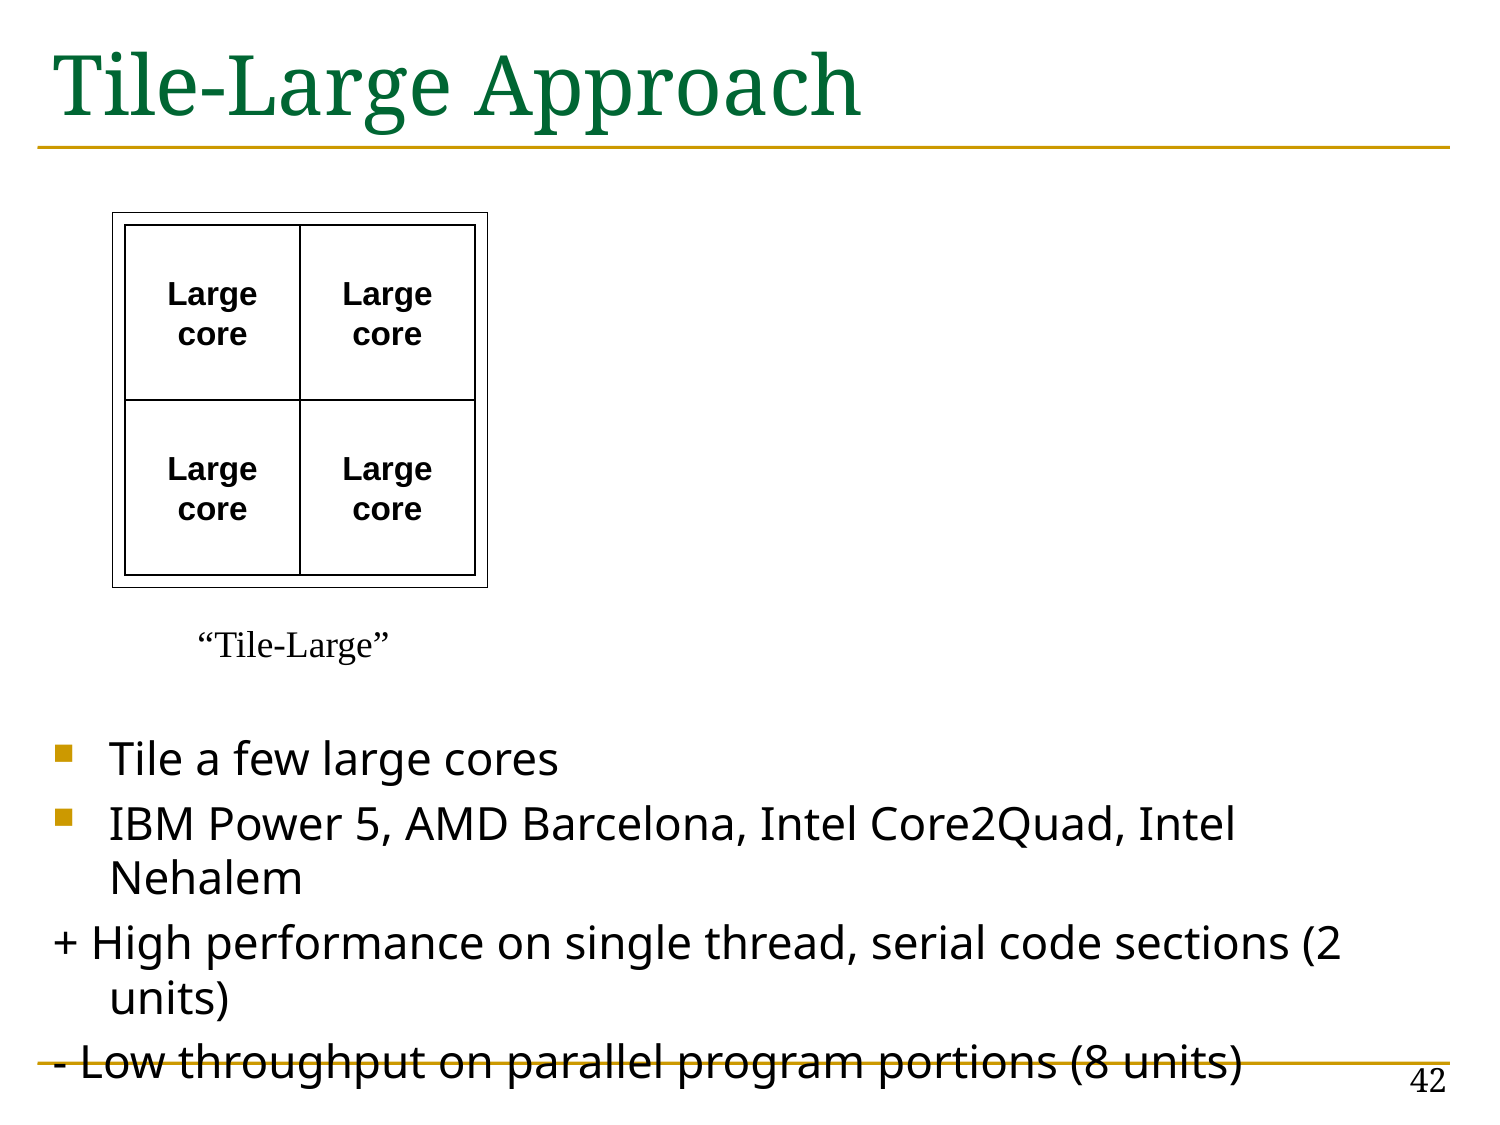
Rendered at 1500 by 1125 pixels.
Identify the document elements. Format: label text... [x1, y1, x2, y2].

list Tile a few large cores IBM Power 5, AMD Barcelona, Intel Core2Quad, Intel Nehalem + High performance on single thread, serial code sections (2 units) - Low throughput on parallel program portions (8 units) [37, 163, 1450, 1016]
title Tile-Large Approach [37, 24, 1450, 163]
slide_number 42 [1111, 1036, 1462, 1112]
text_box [99, 212, 488, 673]
